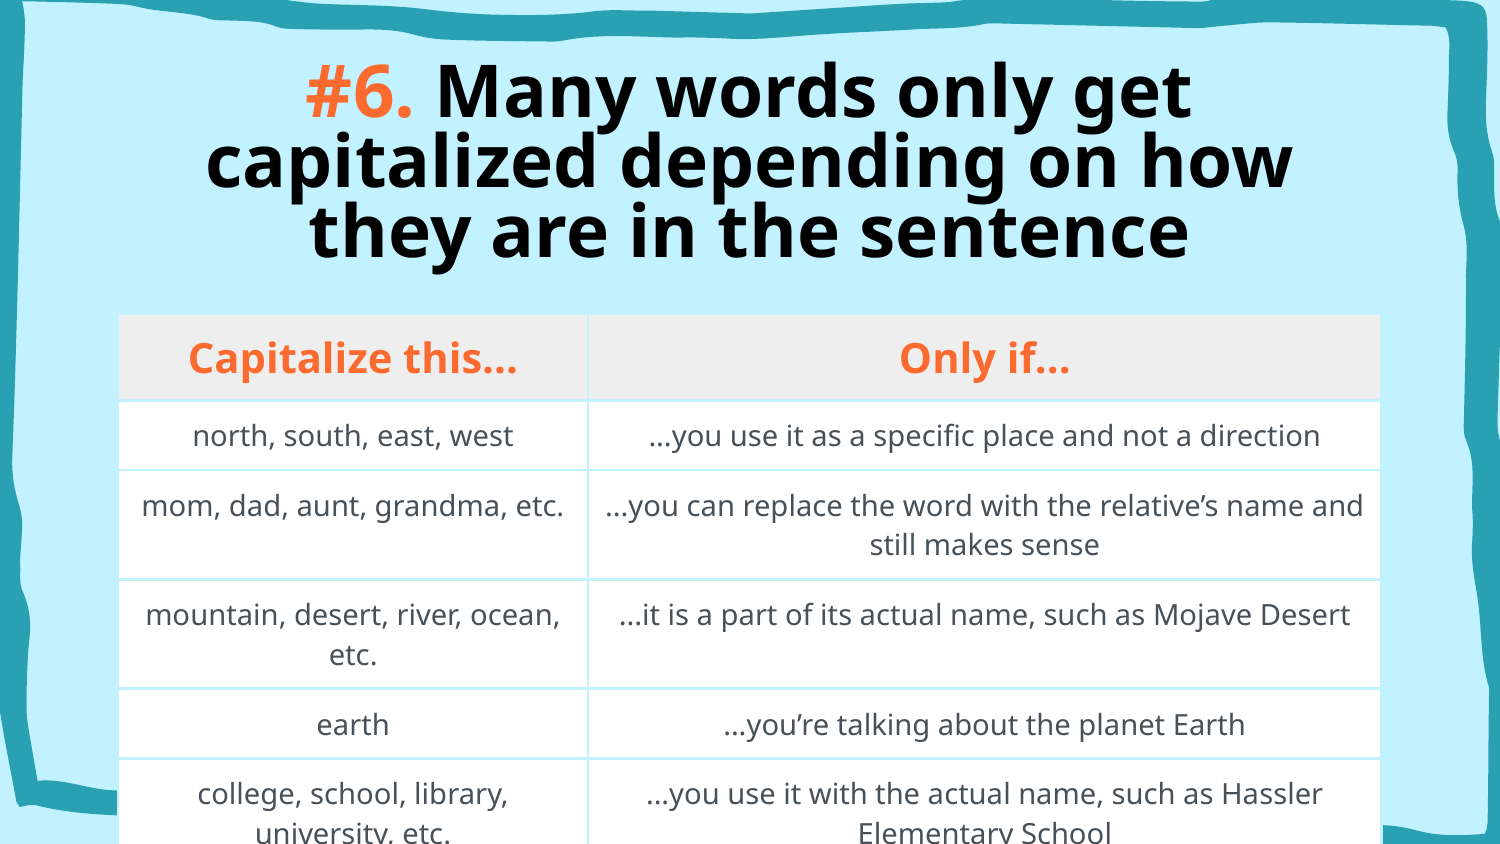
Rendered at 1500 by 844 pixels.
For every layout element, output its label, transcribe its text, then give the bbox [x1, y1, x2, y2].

table_cell ...it is a part of its actual name, such as Mojave Desert [589, 581, 1380, 687]
table_header Capitalize this... [119, 315, 587, 399]
table_cell ...you’re talking about the planet Earth [589, 690, 1380, 757]
table_header Only if... [589, 315, 1380, 399]
table_cell college, school, library, university, etc. [119, 760, 587, 844]
table_cell ...you use it as a specific place and not a direction [589, 402, 1380, 469]
table_cell mountain, desert, river, ocean, etc. [119, 581, 587, 687]
table_cell ...you use it with the actual name, such as Hassler Elementary School [589, 760, 1380, 844]
title #6. Many words only get capitalized depending on how they are in the sentence [118, 72, 1382, 260]
table_cell earth [119, 690, 587, 757]
table_cell north, south, east, west [119, 402, 587, 469]
table_cell mom, dad, aunt, grandma, etc. [119, 471, 587, 578]
table_cell ...you can replace the word with the relative’s name and still makes sense [589, 471, 1380, 578]
